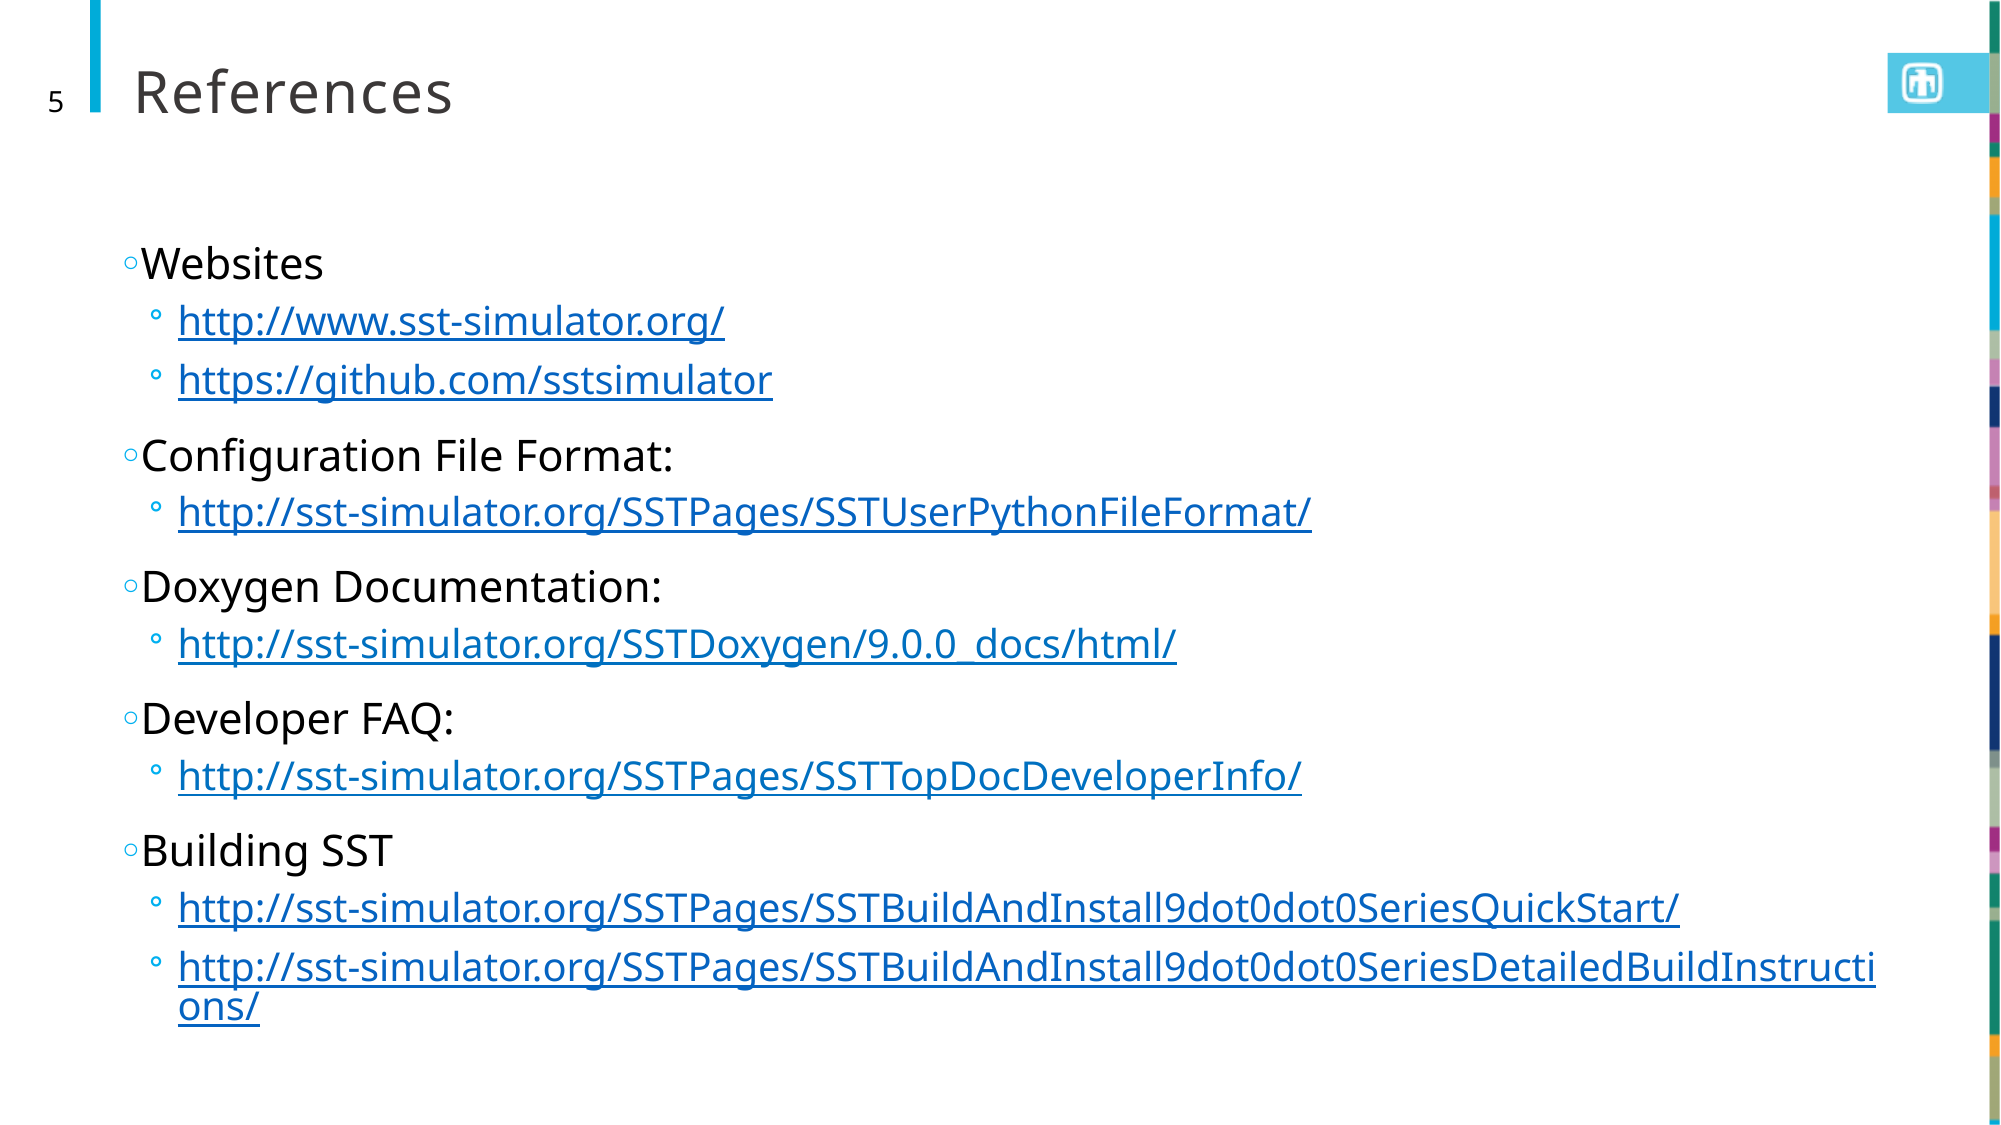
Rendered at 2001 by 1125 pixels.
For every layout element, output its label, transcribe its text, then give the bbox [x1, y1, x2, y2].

picture [1901, 62, 1944, 104]
picture [1990, 330, 1999, 1120]
list Websites http://www.sst-simulator.org/ https://github.com/sstsimulator Configuration File Format: http://sst-simulator.org/SSTPages/SSTUserPythonFileFormat/ Doxygen Documentation: http://sst-simulator.org/SSTDoxygen/9.0.0_docs/html/ Developer FAQ: http://sst-simulator.org/SSTPages/SSTTopDocDeveloperInfo/ Building SST http://sst-simulator.org/SSTPages/SSTBuildAndInstall9dot0dot0SeriesQuickStart/ http://sst-simulator.org/SSTPages/SSTBuildAndInstall9dot0dot0SeriesDetailedBuildInstructions/ [118, 234, 1888, 1000]
title References [118, 39, 1769, 133]
slide_number 5 [10, 73, 80, 133]
picture [1990, 1, 1999, 215]
